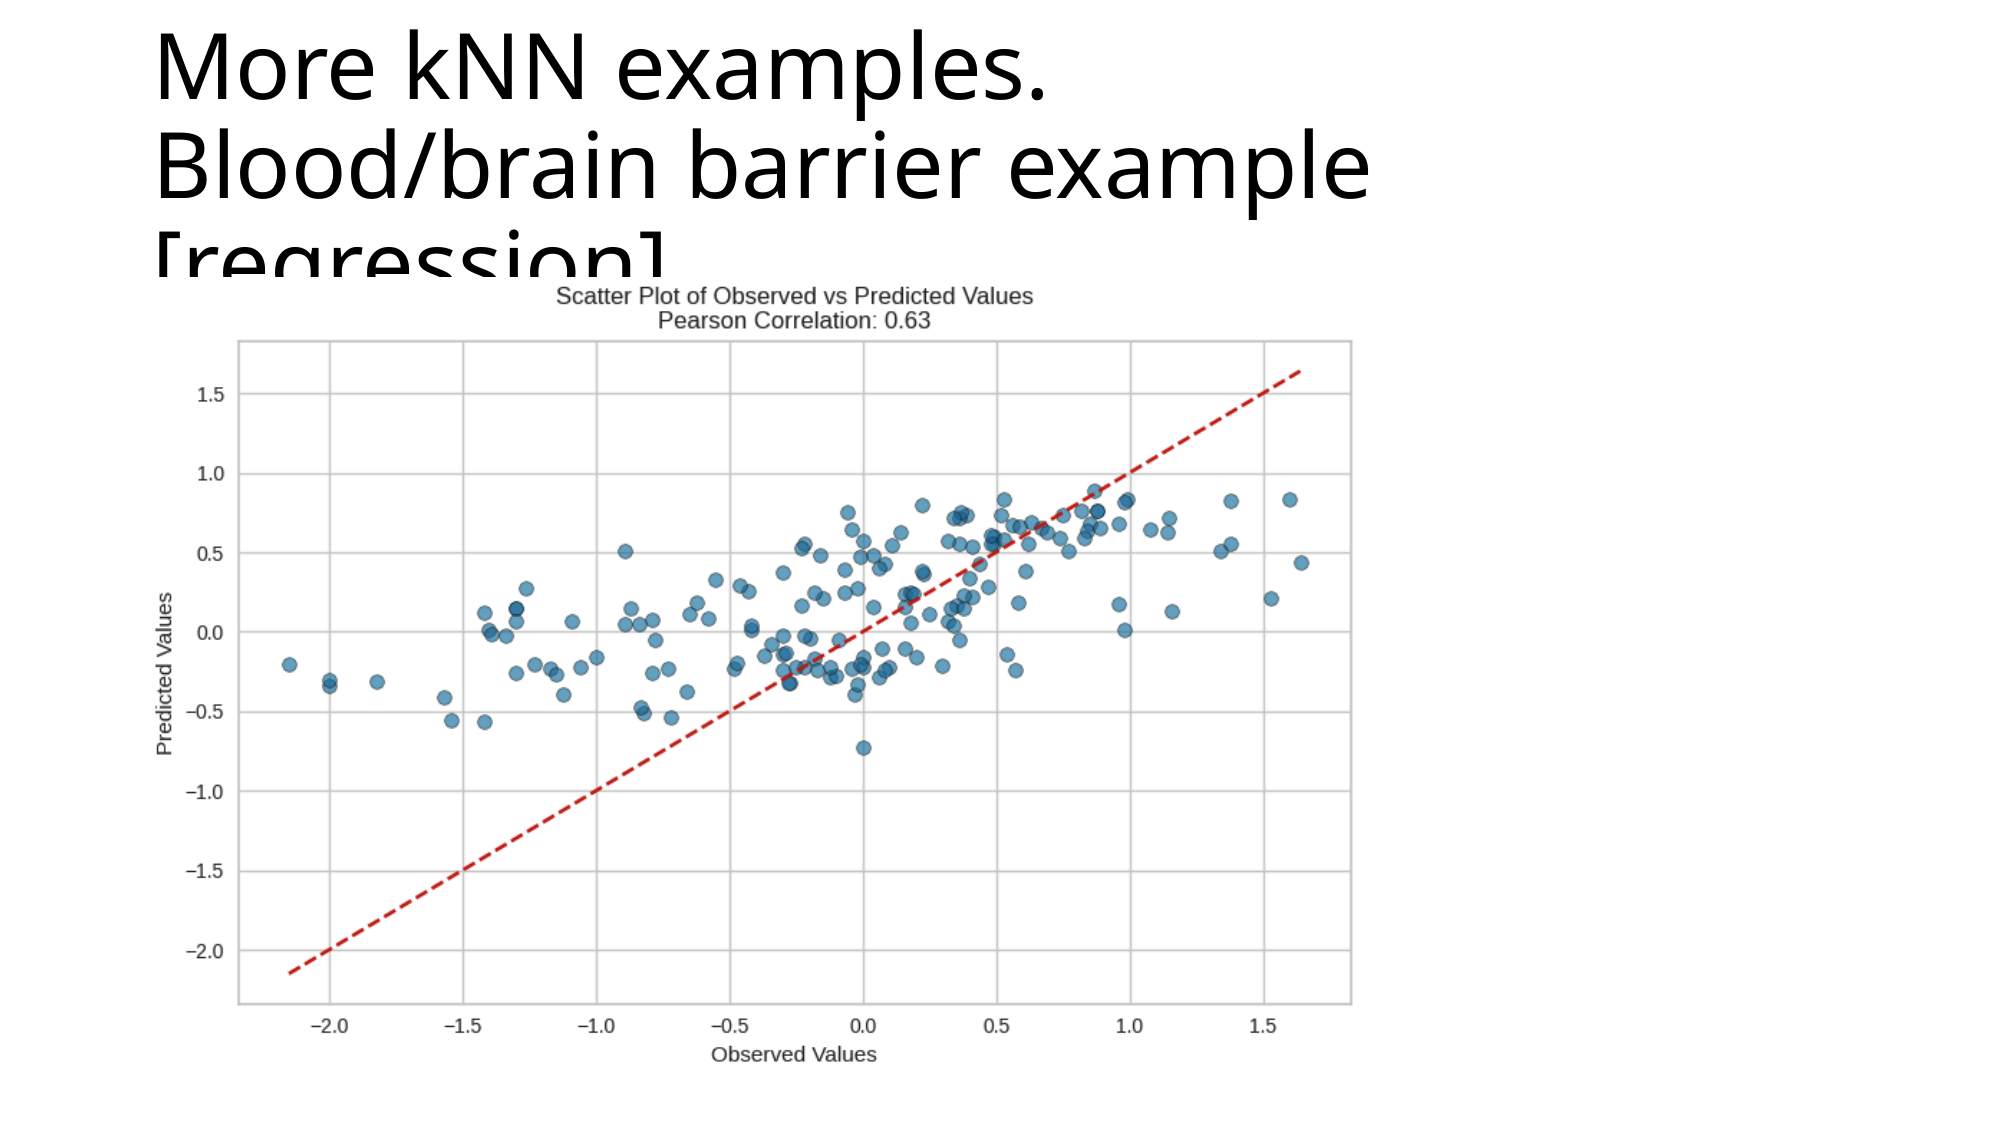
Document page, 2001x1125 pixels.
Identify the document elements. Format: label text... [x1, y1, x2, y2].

title More kNN examples. Blood/brain barrier example [regression] [137, 59, 1863, 278]
picture [137, 277, 1413, 1079]
